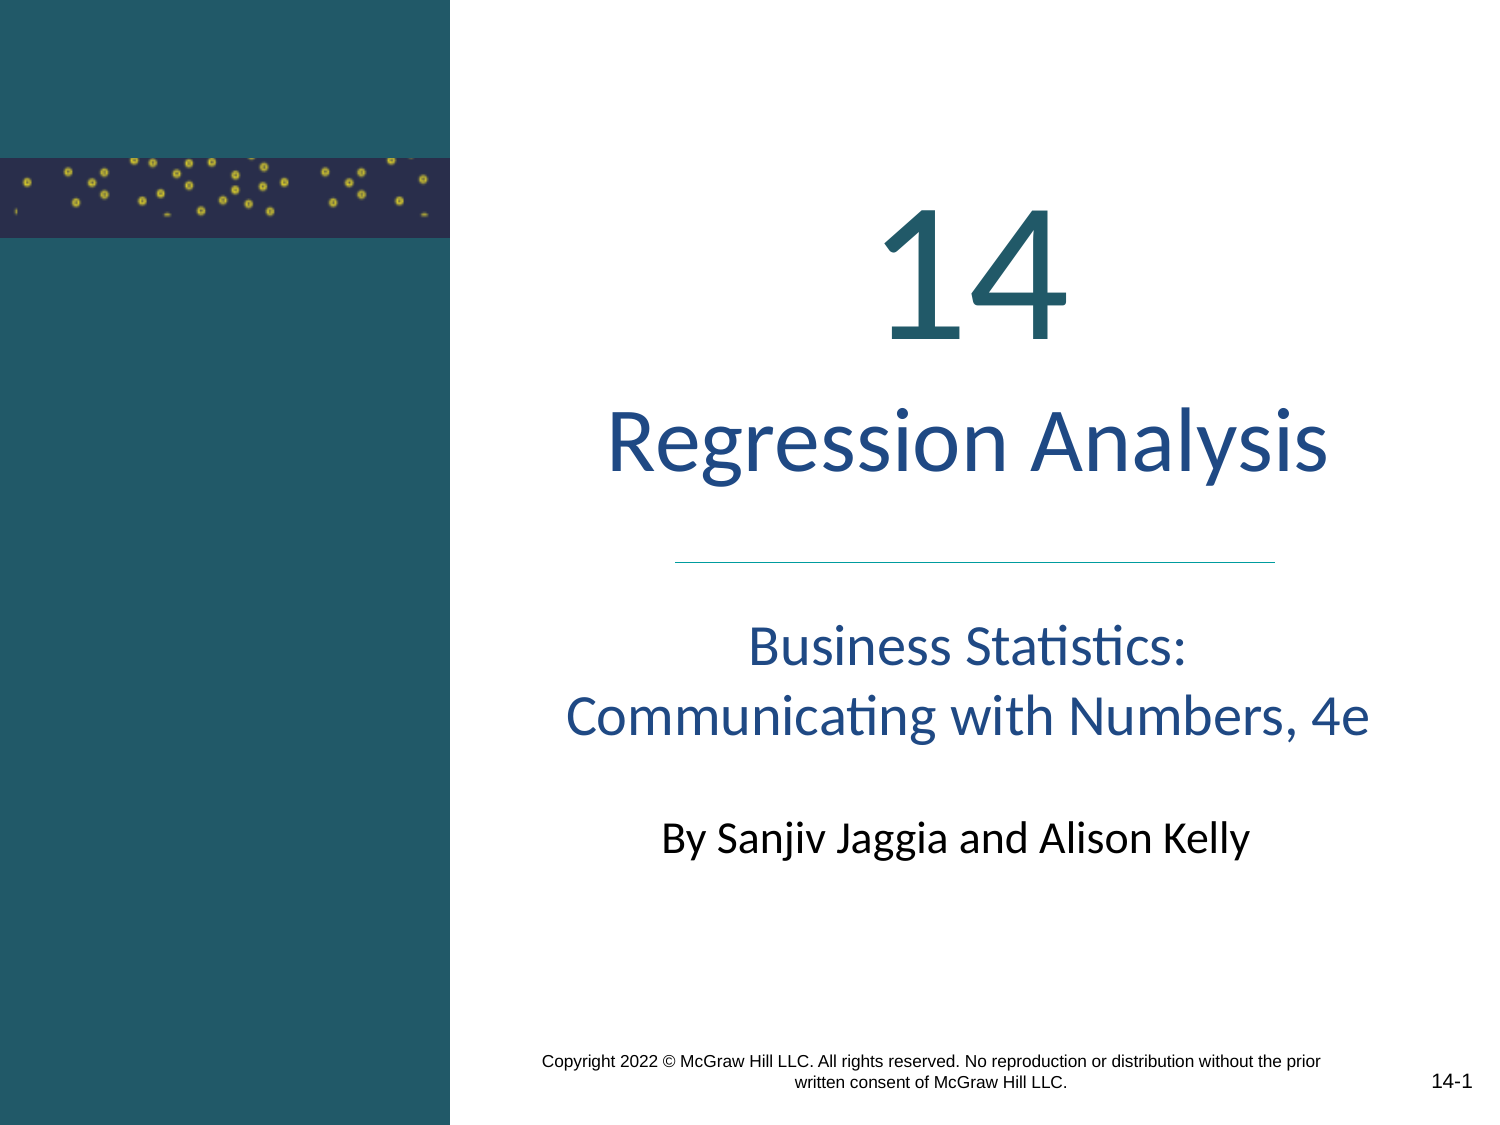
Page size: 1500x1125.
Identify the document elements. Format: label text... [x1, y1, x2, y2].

title 14 Regression Analysis [537, 125, 1401, 505]
list Copyright 2022 © McGraw Hill LLC. All rights reserved. No reproduction or distribution without the prior written consent of McGraw Hill LLC. [500, 1042, 1363, 1100]
list By Sanjiv Jaggia and Alison Kelly [487, 800, 1425, 875]
picture [0, 158, 450, 238]
subtitle Business Statistics: Communicating with Numbers, 4e [536, 600, 1400, 763]
